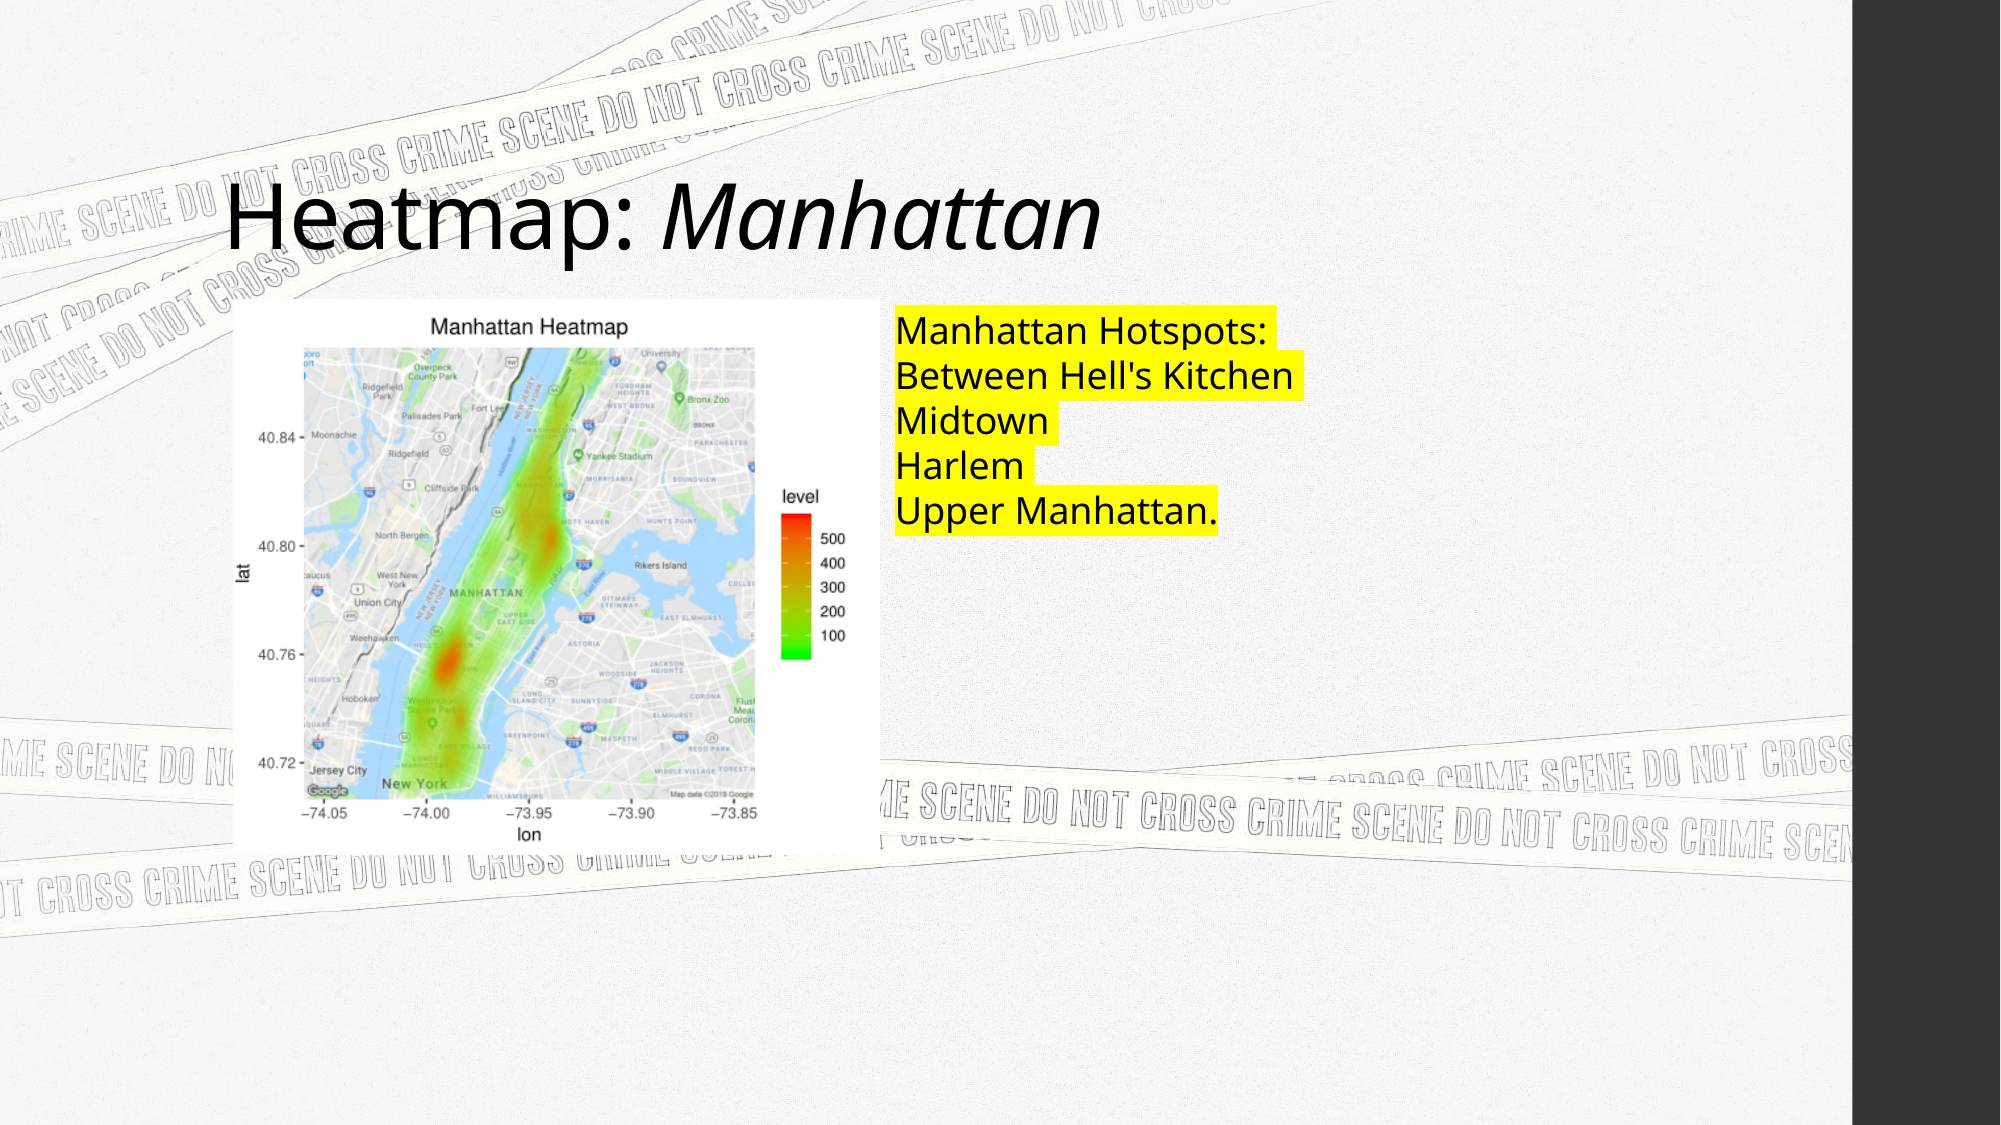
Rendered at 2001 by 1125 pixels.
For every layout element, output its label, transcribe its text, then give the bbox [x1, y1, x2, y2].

title Heatmap: Manhattan [206, 60, 1797, 278]
picture [232, 299, 881, 855]
text_box Manhattan Hotspots: Between Hell's Kitchen Midtown Harlem Upper Manhattan. [885, 299, 1880, 540]
